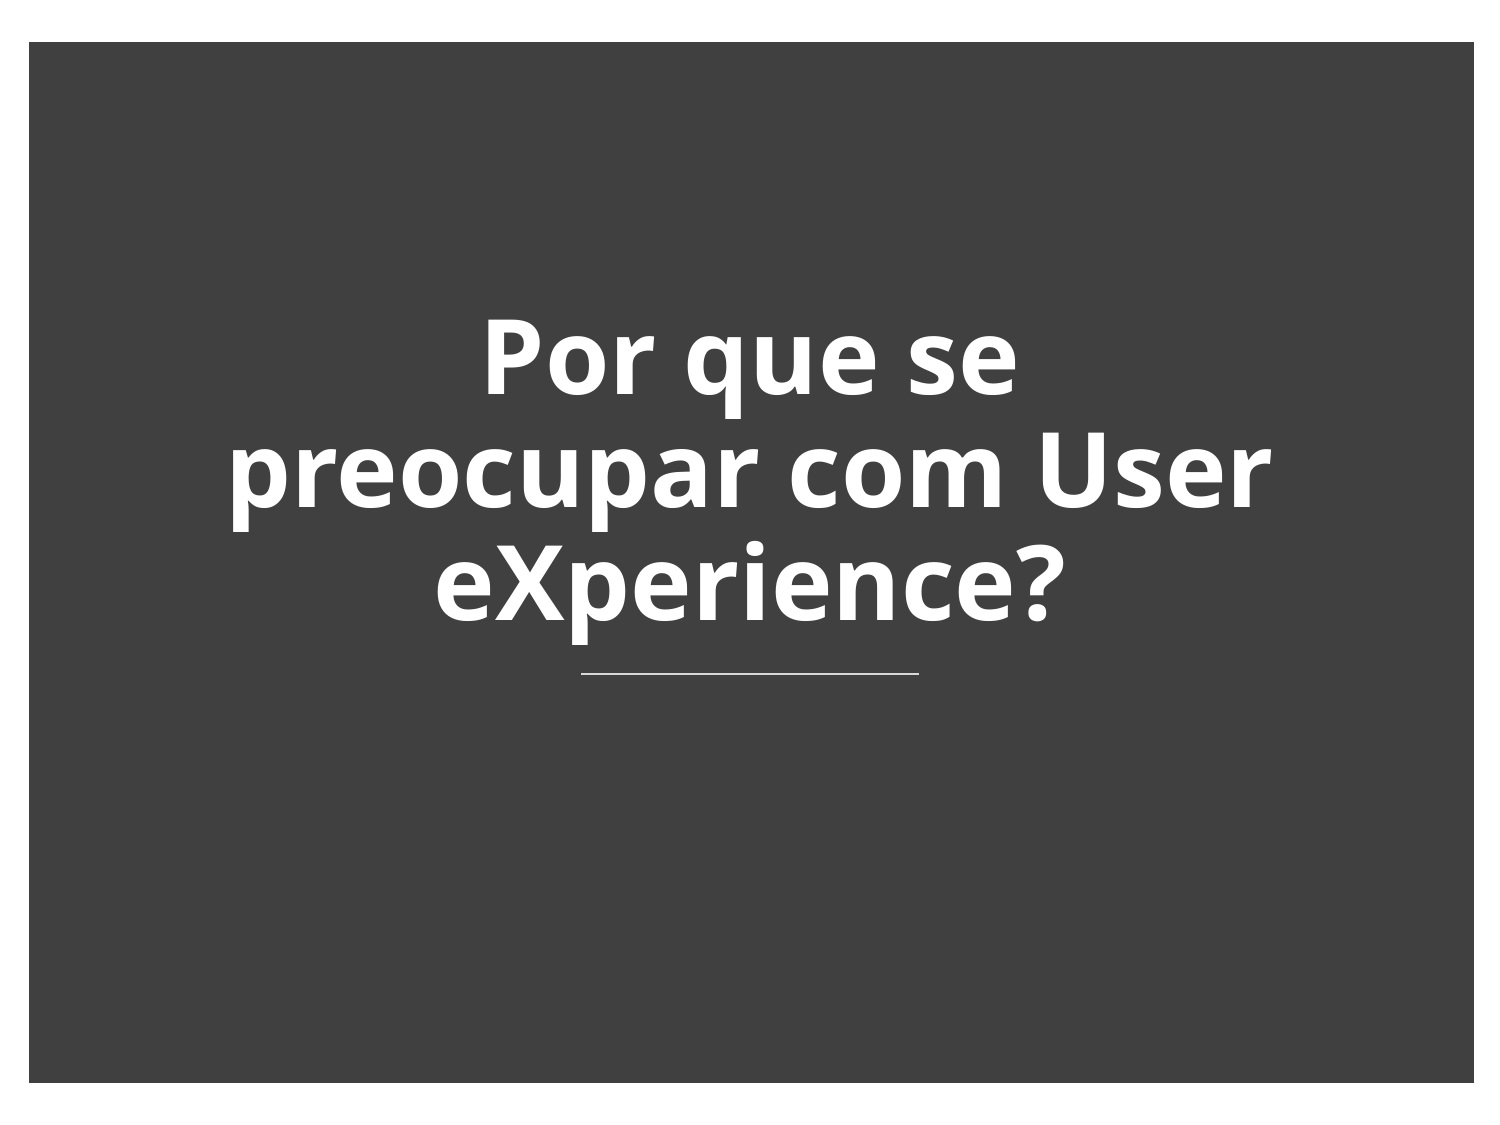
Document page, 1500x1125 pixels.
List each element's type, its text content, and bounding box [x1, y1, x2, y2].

text_box [0, 0, 1500, 1125]
title Por que se preocupar com User eXperience? [187, 184, 1313, 650]
text_box [39, 52, 1464, 1073]
